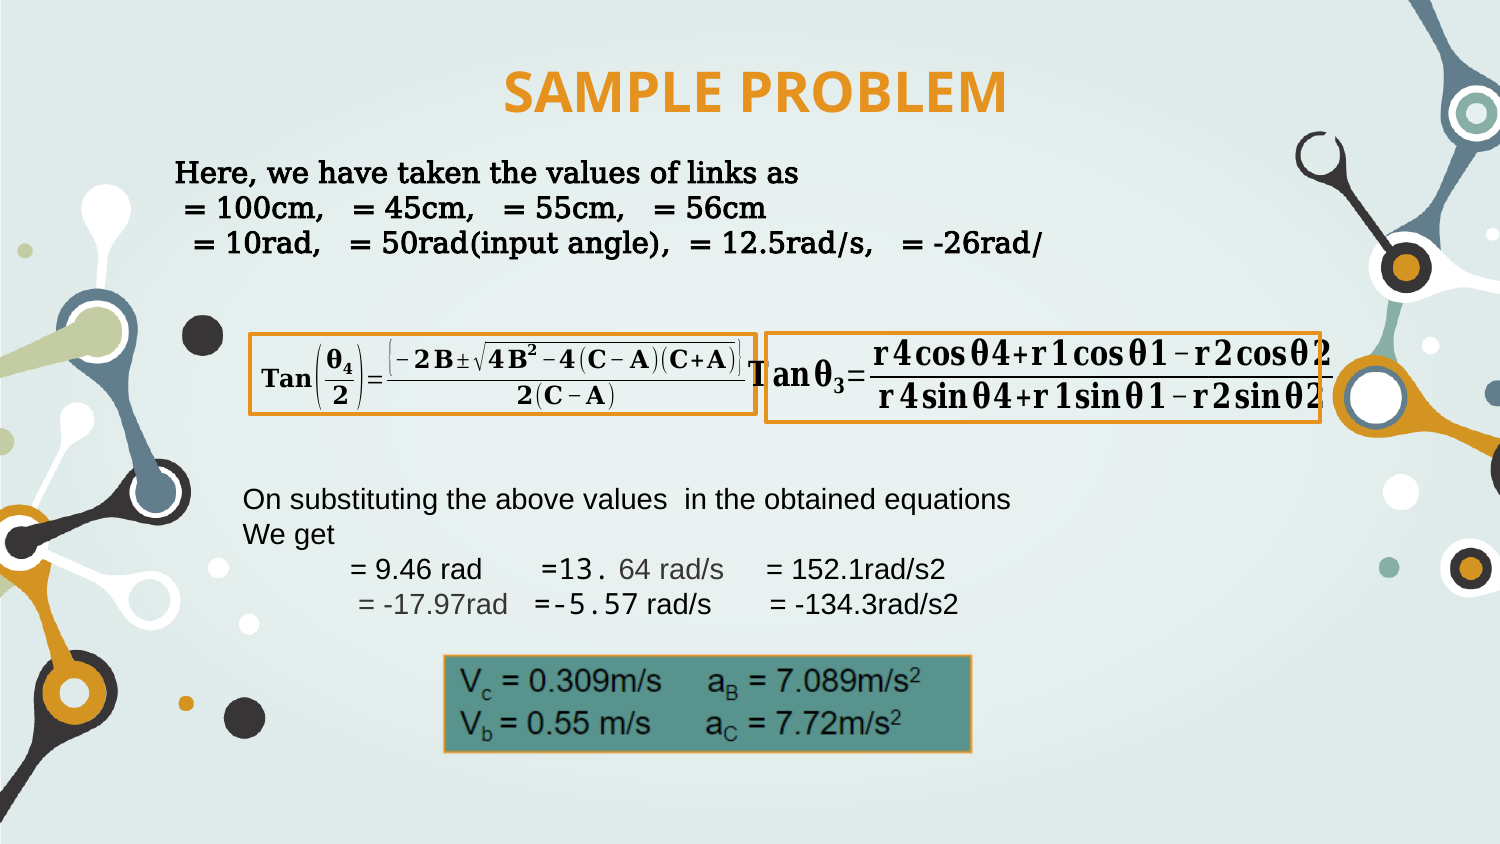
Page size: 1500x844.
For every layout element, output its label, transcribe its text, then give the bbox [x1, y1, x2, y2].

text_box [248, 332, 758, 416]
text_box SAMPLE PROBLEM [488, 48, 1392, 131]
text_box [764, 331, 1322, 424]
picture [0, 0, 1500, 844]
